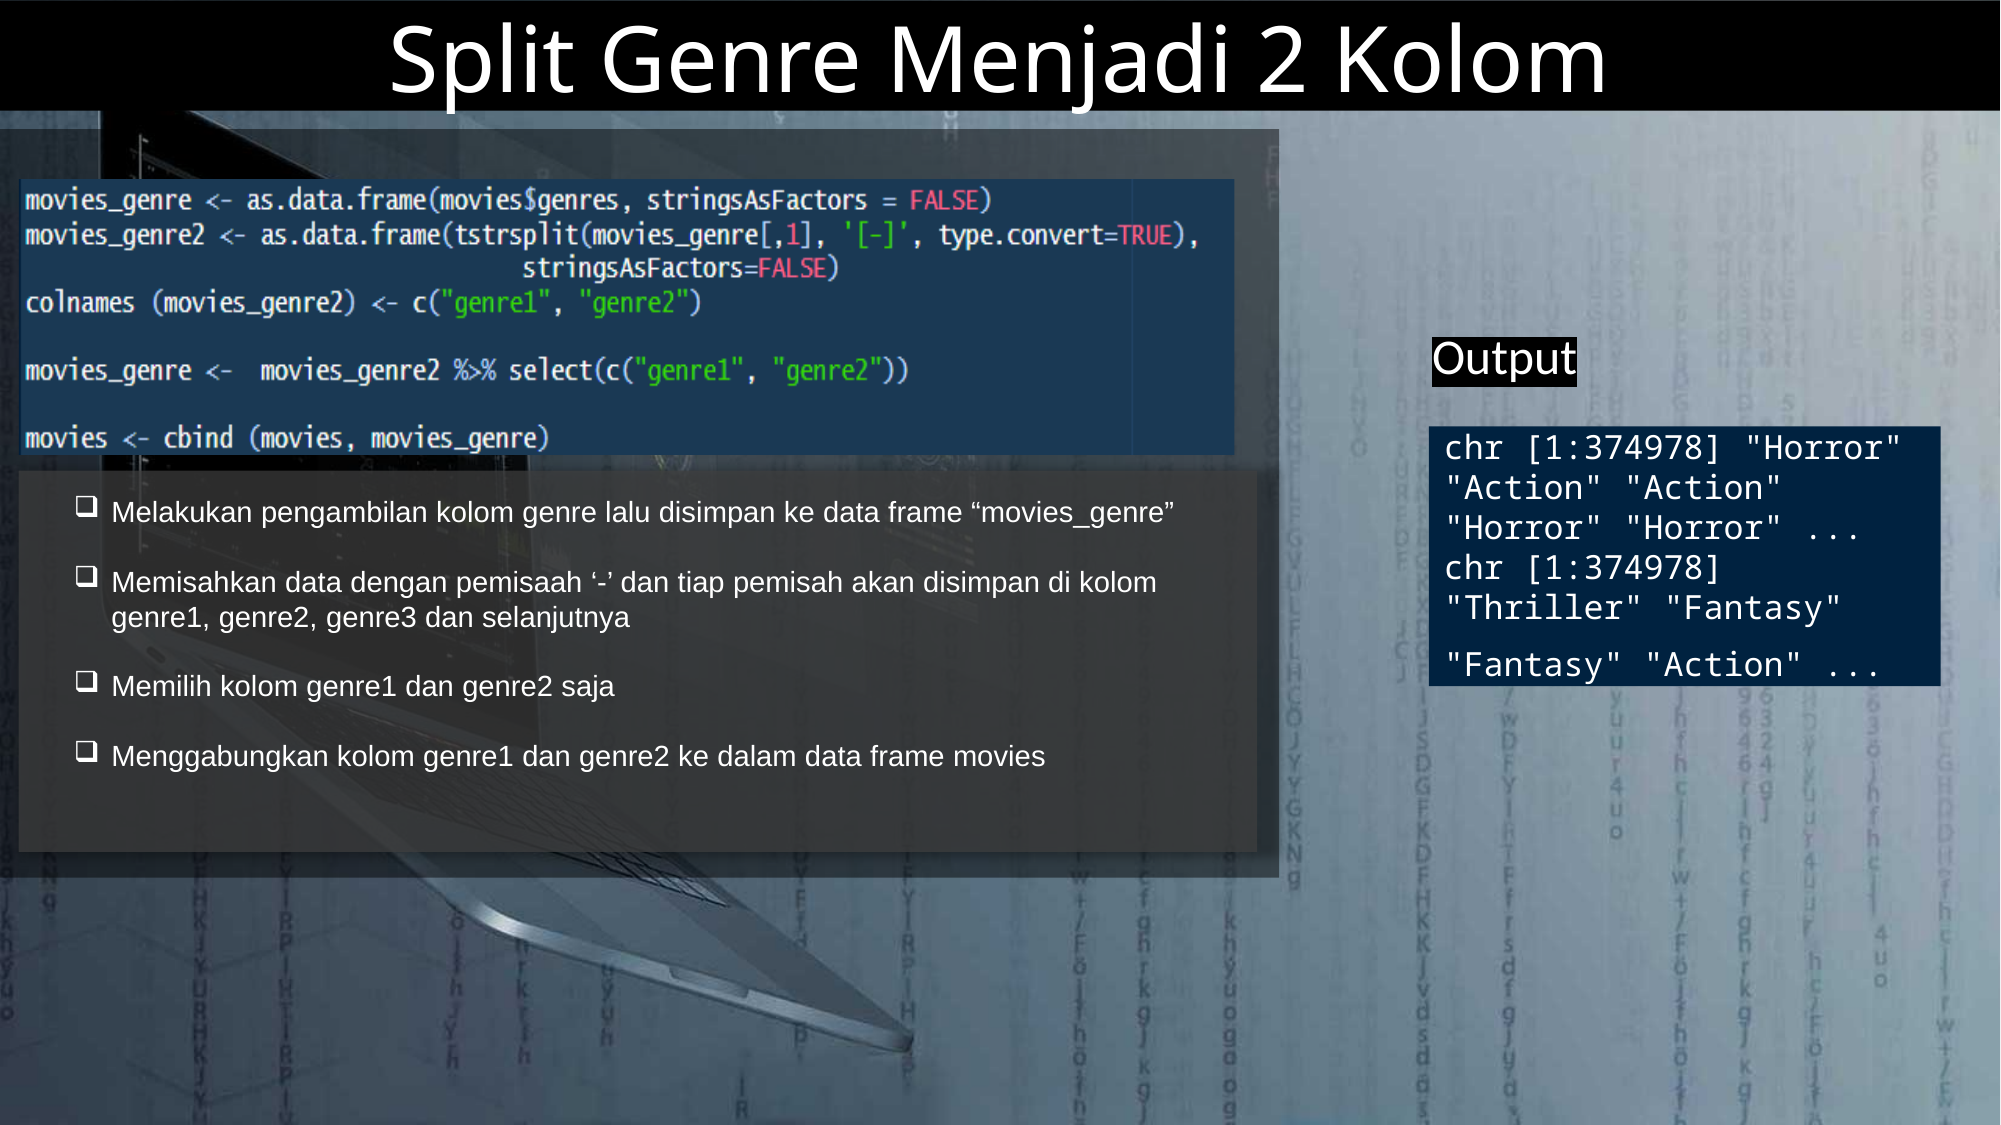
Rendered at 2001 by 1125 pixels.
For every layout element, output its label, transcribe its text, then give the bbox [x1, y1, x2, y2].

picture [18, 179, 1235, 455]
text_box chr [1:374978] "Horror" "Action" "Action" "Horror" "Horror" ... chr [1:374978] "Thriller" "Fantasy" "Fantasy" "Action" ... [1428, 426, 1941, 687]
text_box Output [1417, 317, 1605, 392]
text_box [0, 128, 1280, 879]
picture [0, 0, 2001, 1125]
text_box Split Genre Menjadi 2 Kolom [0, 0, 2000, 111]
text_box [18, 470, 1258, 890]
